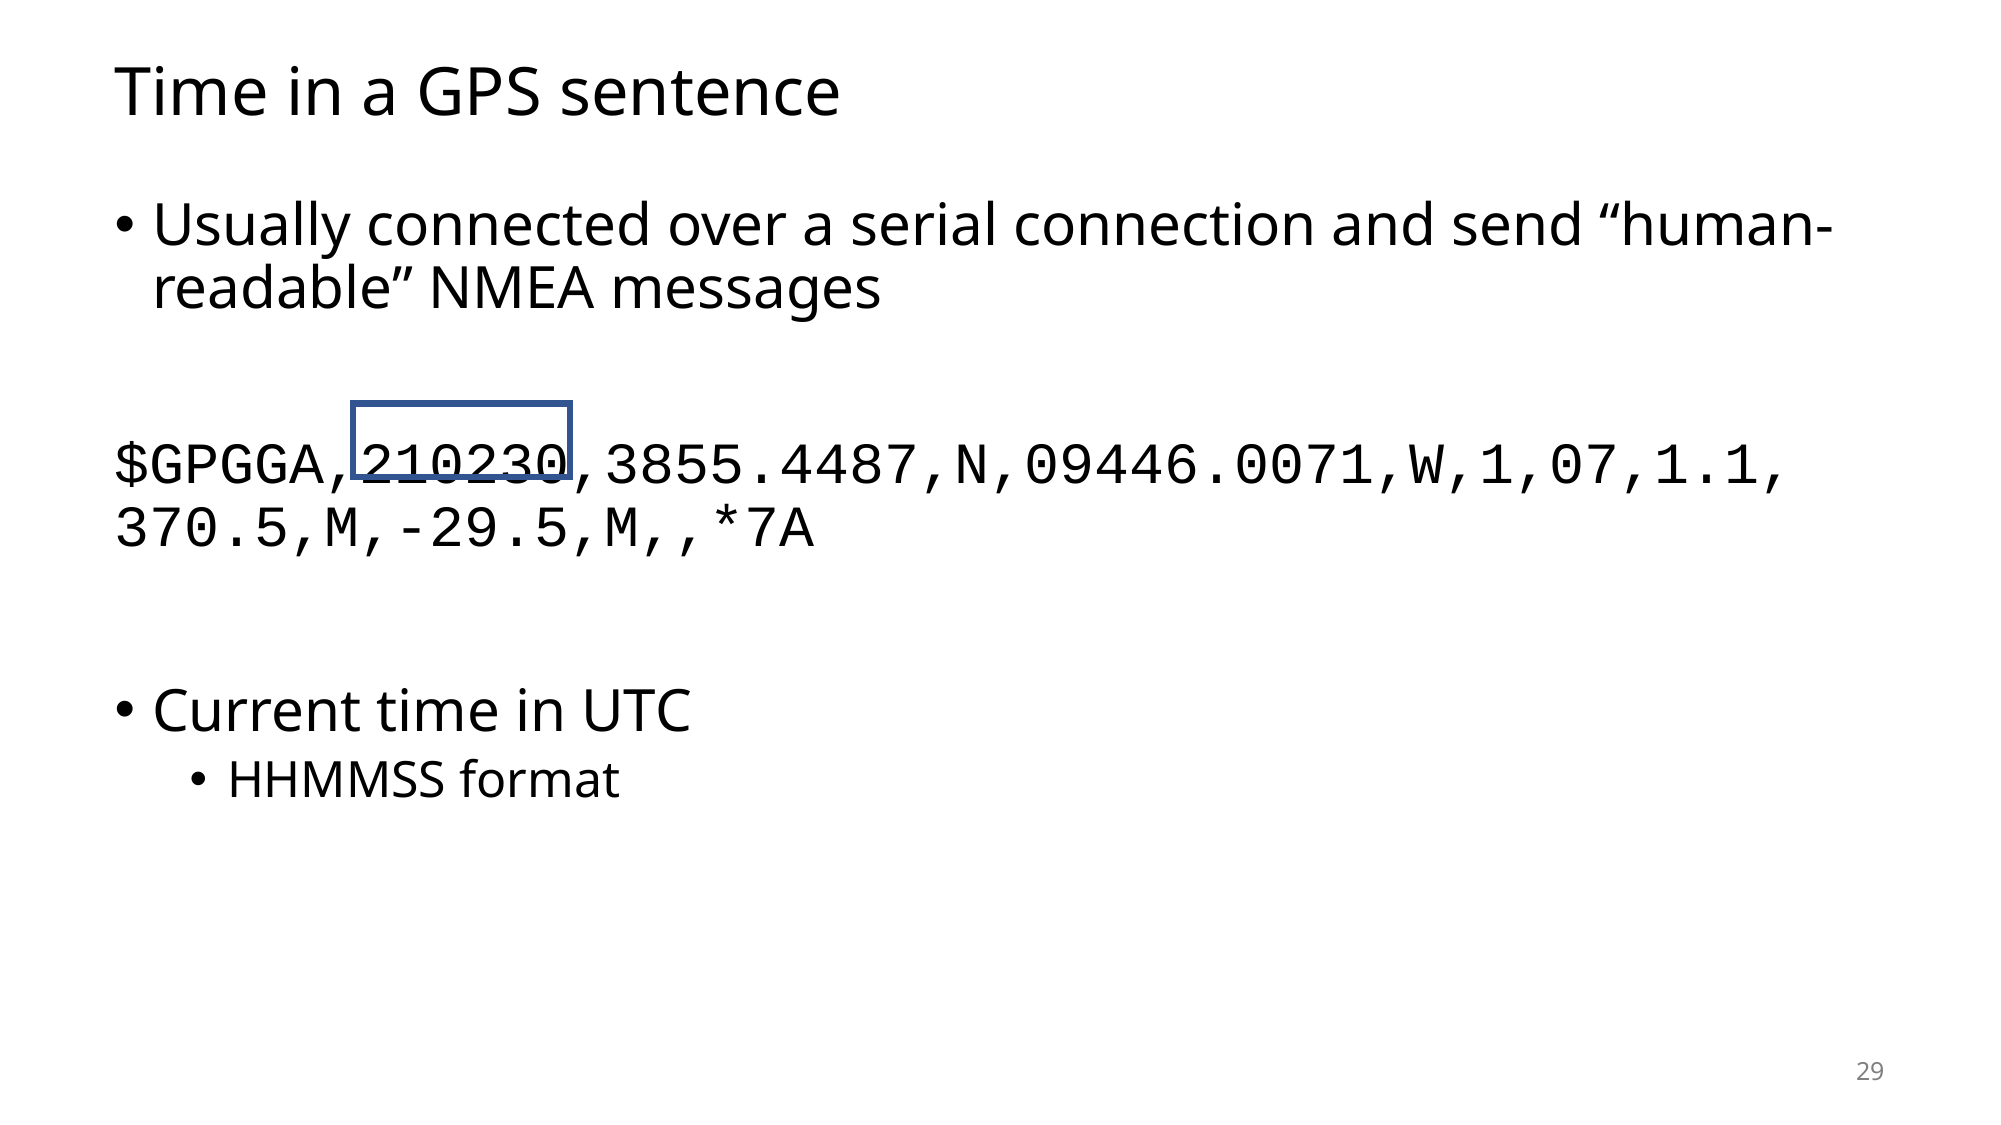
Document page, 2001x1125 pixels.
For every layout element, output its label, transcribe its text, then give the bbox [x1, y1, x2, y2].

title Time in a GPS sentence [99, 37, 1900, 150]
slide_number 29 [1749, 1042, 1900, 1103]
list Usually connected over a serial connection and send “human-readable” NMEA messages $GPGGA,210230,3855.4487,N,09446.0071,W,1,07,1.1, 370.5,M,-29.5,M,,*7A Current time in UTC HHMMSS format [99, 187, 1900, 1013]
text_box [352, 402, 571, 478]
